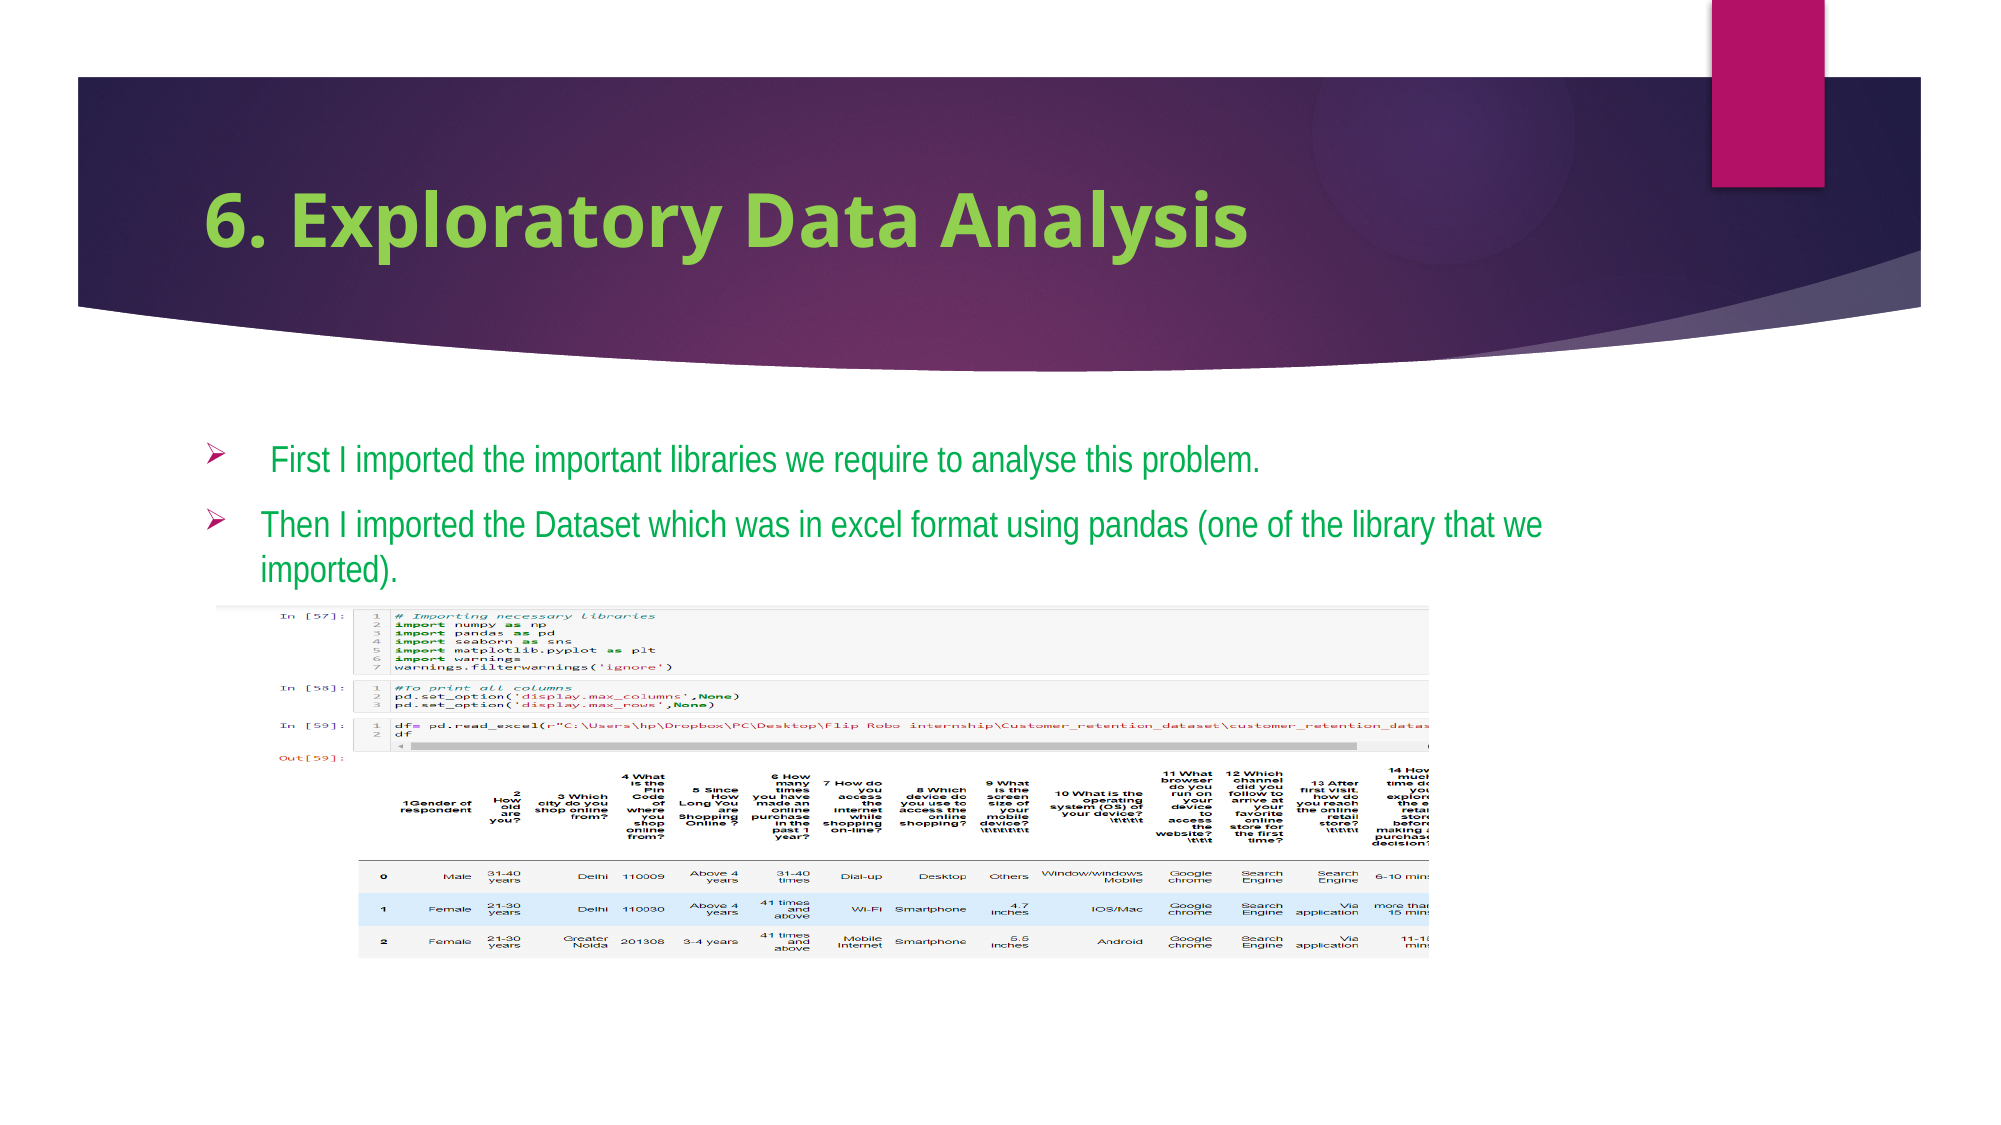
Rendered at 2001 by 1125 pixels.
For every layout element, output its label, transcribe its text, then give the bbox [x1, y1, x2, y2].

title 6. Exploratory Data Analysis [189, 159, 1627, 276]
picture [216, 604, 1429, 966]
list First I imported the important libraries we require to analyse this problem. Then I imported the Dataset which was in excel format using pandas (one of the library that we imported). [189, 427, 1638, 988]
